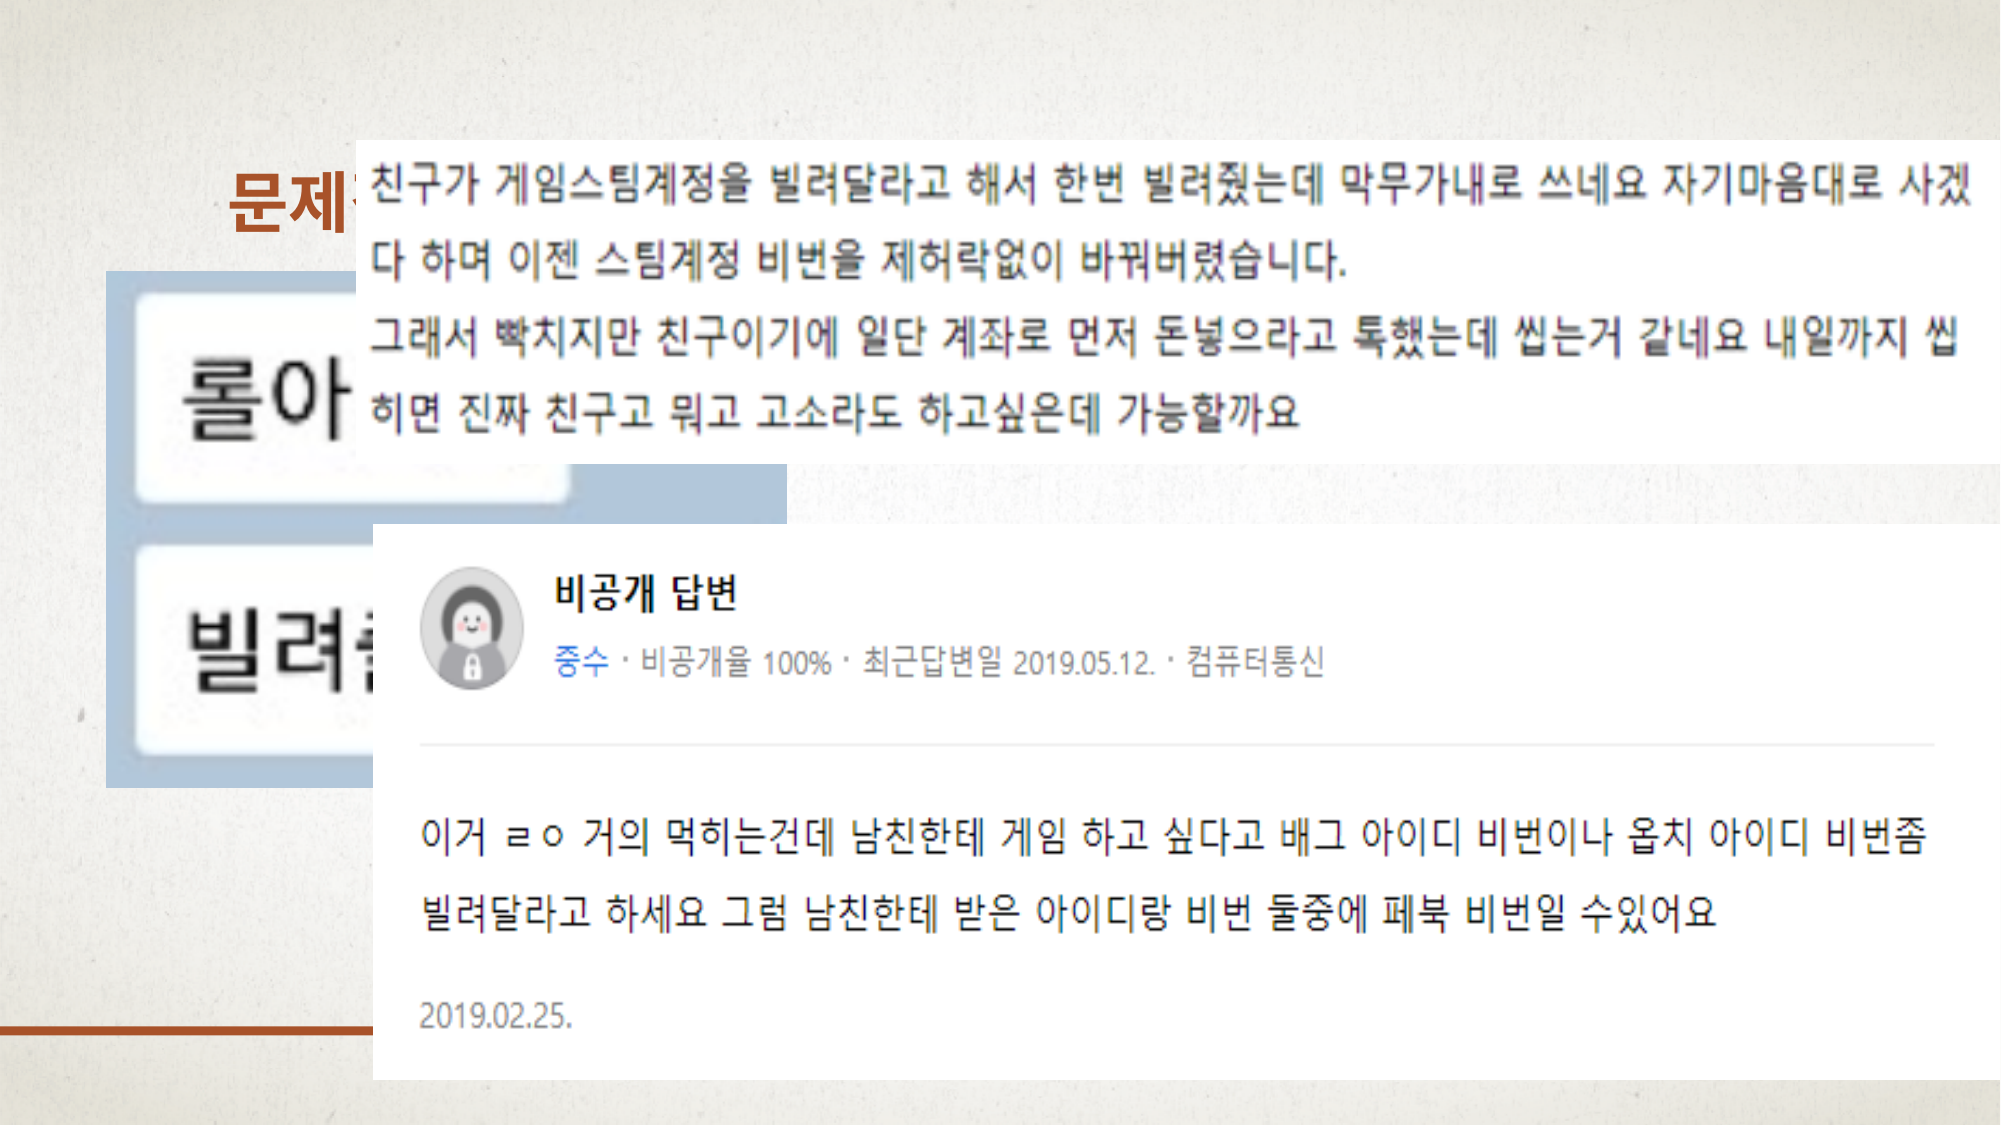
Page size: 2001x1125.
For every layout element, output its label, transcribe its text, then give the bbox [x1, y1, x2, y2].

title 문제점 [212, 62, 1788, 250]
picture [0, 0, 2001, 1125]
